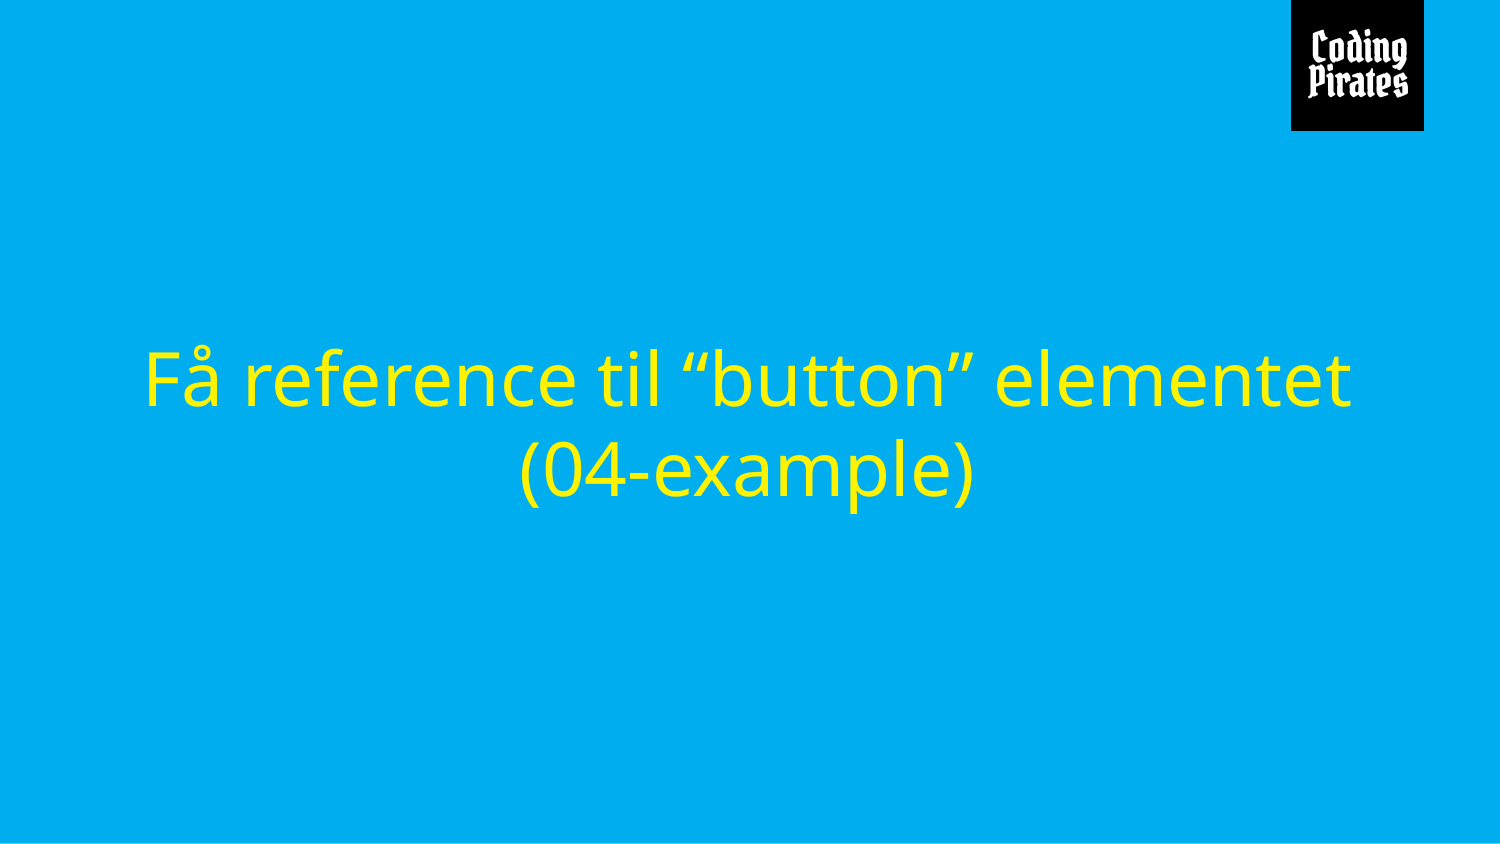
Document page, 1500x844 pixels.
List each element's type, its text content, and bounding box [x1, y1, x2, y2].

picture [851, 491, 856, 513]
picture [859, 491, 880, 496]
picture [553, 491, 574, 496]
picture [1292, 0, 1423, 130]
picture [738, 491, 759, 496]
picture [921, 491, 946, 496]
title Få reference til “button” elementet (04-example) [5, 352, 1490, 491]
picture [195, 345, 210, 352]
picture [525, 491, 537, 507]
picture [956, 491, 968, 507]
picture [663, 491, 688, 496]
